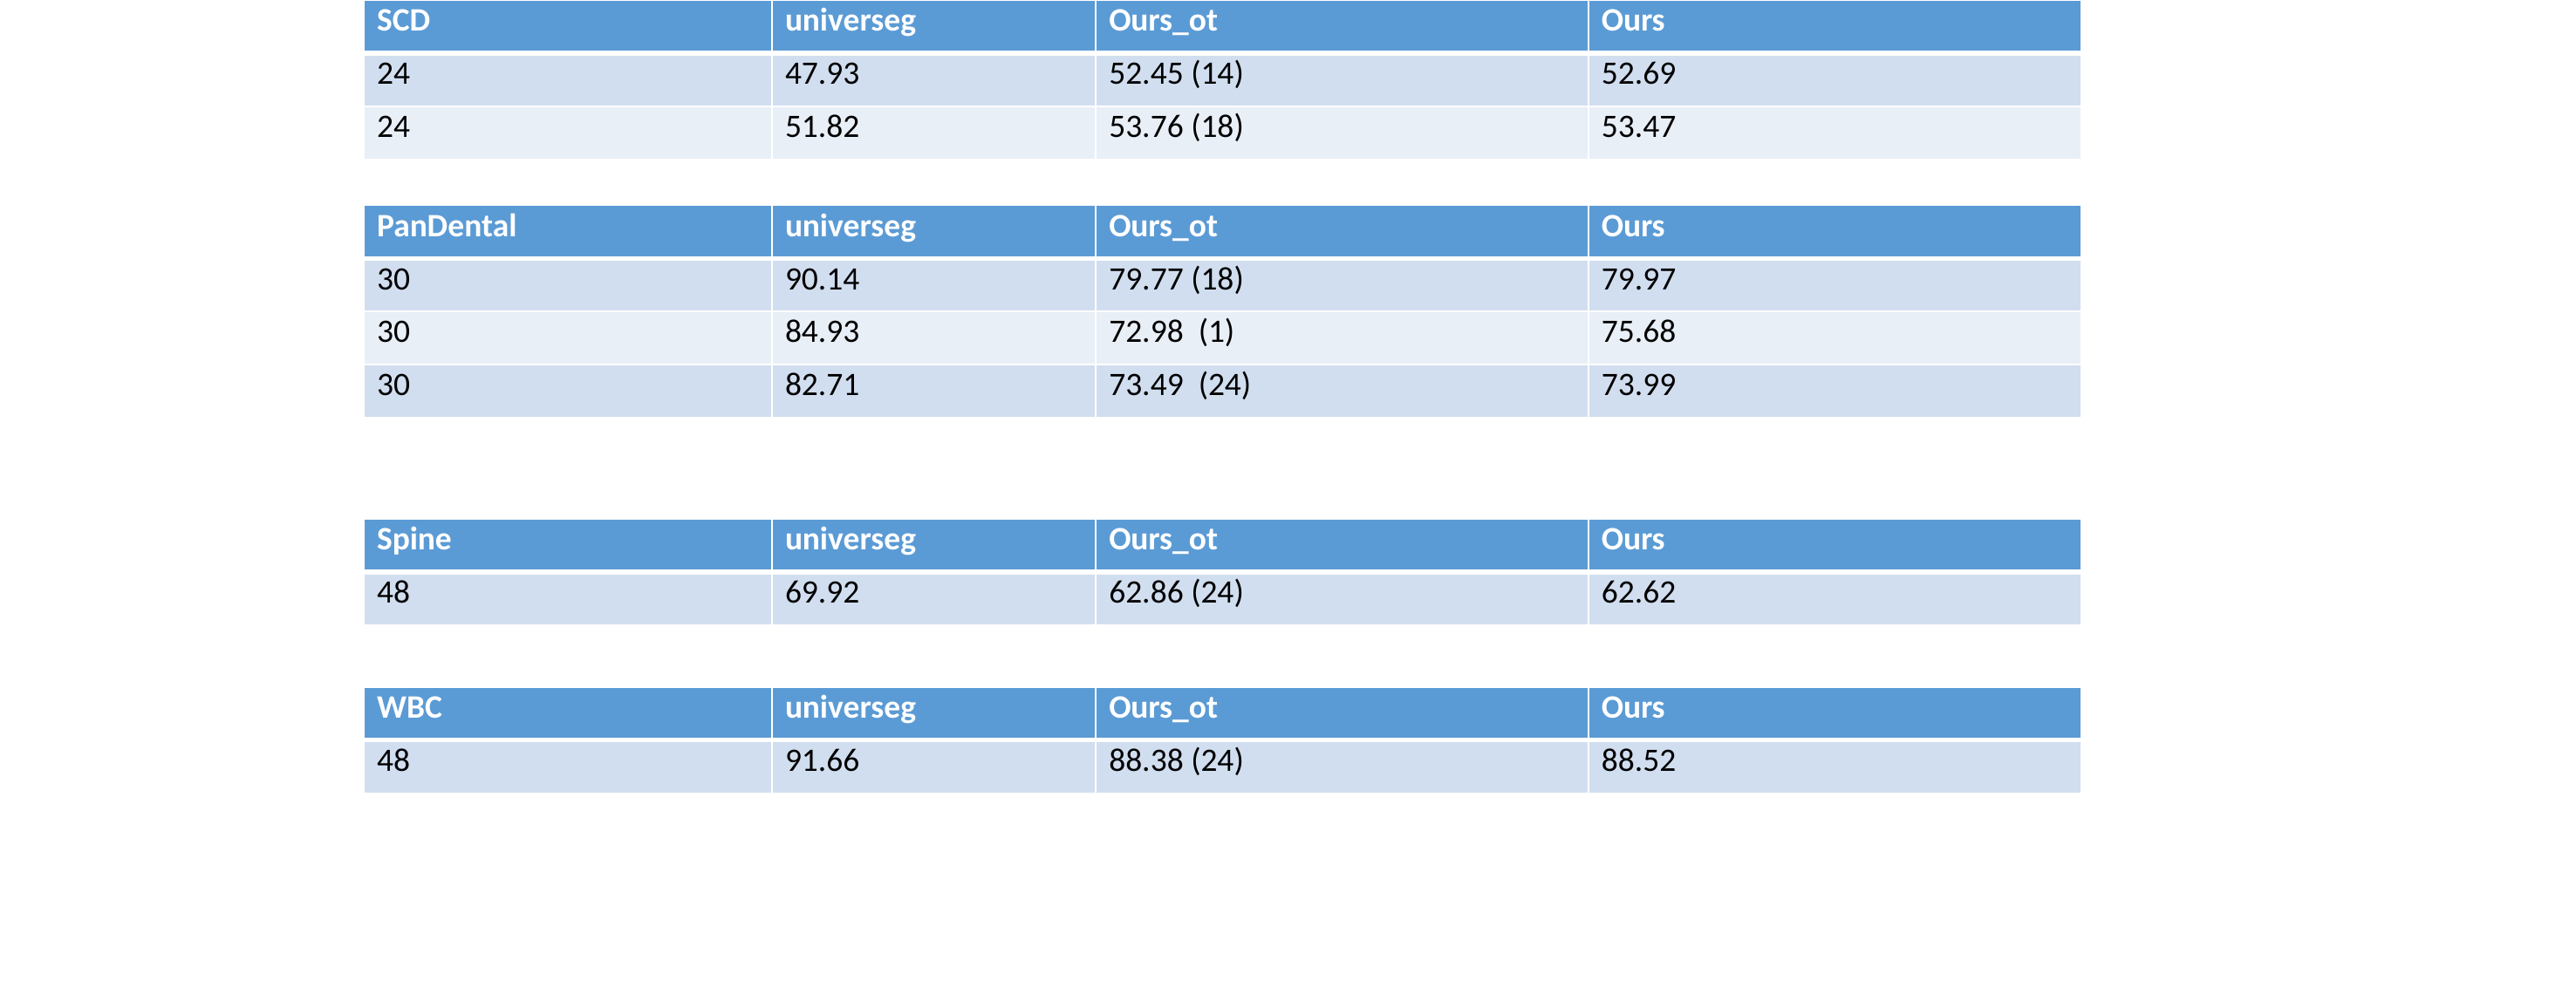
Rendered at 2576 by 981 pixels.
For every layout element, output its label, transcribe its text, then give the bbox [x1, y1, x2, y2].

table_header Ours_ot [1097, 206, 1588, 256]
table_cell 53.76 (18) [1097, 107, 1588, 159]
table_cell 30 [365, 365, 771, 417]
table_header Ours [1589, 688, 2081, 738]
table_cell 88.38 (24) [1097, 742, 1588, 793]
table_cell 48 [365, 742, 771, 793]
table_cell 52.69 [1589, 56, 2081, 106]
table_cell 79.77 (18) [1097, 261, 1588, 310]
table_header universeg [773, 520, 1095, 569]
table_cell 30 [365, 312, 771, 364]
table_header universeg [773, 206, 1095, 256]
table_cell 88.52 [1589, 742, 2081, 793]
table_cell 62.62 [1589, 575, 2081, 624]
table_cell 91.66 [773, 742, 1095, 793]
table_header Ours [1589, 206, 2081, 256]
table_cell 73.99 [1589, 365, 2081, 417]
table_header SCD [365, 1, 771, 51]
table_cell 75.68 [1589, 312, 2081, 364]
table_cell 62.86 (24) [1097, 575, 1588, 624]
table_cell 24 [365, 56, 771, 106]
table_header Spine [365, 520, 771, 569]
table_header Ours_ot [1097, 1, 1588, 51]
table_cell 72.98 (1) [1097, 312, 1588, 364]
table_header Ours [1589, 520, 2081, 569]
table_cell 30 [365, 261, 771, 310]
table_header WBC [365, 688, 771, 738]
table_header Ours_ot [1097, 688, 1588, 738]
table_cell 51.82 [773, 107, 1095, 159]
table_cell 84.93 [773, 312, 1095, 364]
table_cell 24 [365, 107, 771, 159]
table_cell 53.47 [1589, 107, 2081, 159]
table_header PanDental [365, 206, 771, 256]
table_cell 90.14 [773, 261, 1095, 310]
table_cell 82.71 [773, 365, 1095, 417]
table_header Ours [1589, 1, 2081, 51]
table_cell 73.49 (24) [1097, 365, 1588, 417]
table_cell 79.97 [1589, 261, 2081, 310]
table_cell 69.92 [773, 575, 1095, 624]
table_cell 52.45 (14) [1097, 56, 1588, 106]
table_header universeg [773, 1, 1095, 51]
table_header universeg [773, 688, 1095, 738]
table_cell 48 [365, 575, 771, 624]
table_header Ours_ot [1097, 520, 1588, 569]
table_cell 47.93 [773, 56, 1095, 106]
